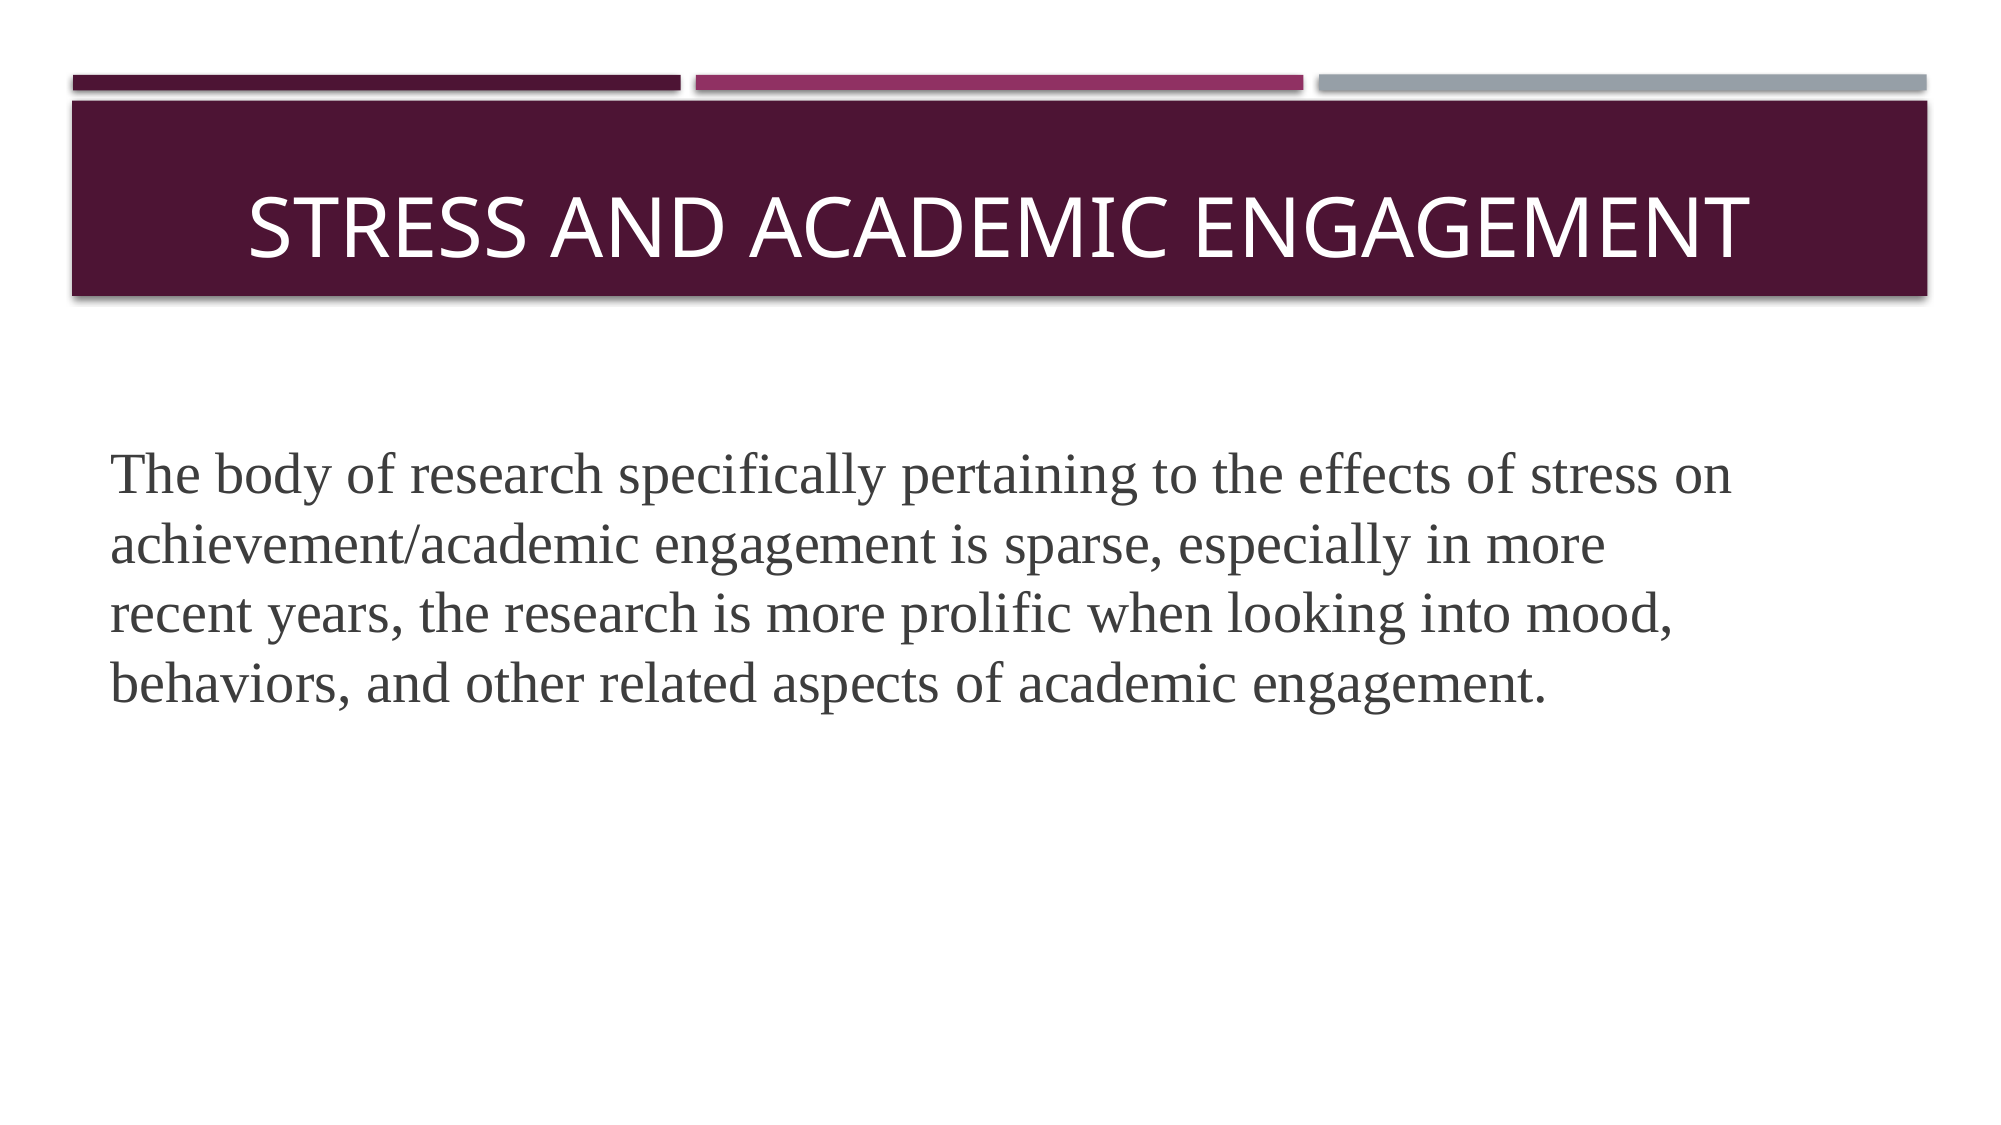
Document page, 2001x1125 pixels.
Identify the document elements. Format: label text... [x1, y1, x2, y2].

list The body of research specifically pertaining to the effects of stress on achievement/academic engagement is sparse, especially in more recent years, the research is more prolific when looking into mood, behaviors, and other related aspects of academic engagement. [95, 357, 1905, 962]
title Stress and Academic Engagement [95, 115, 1905, 282]
